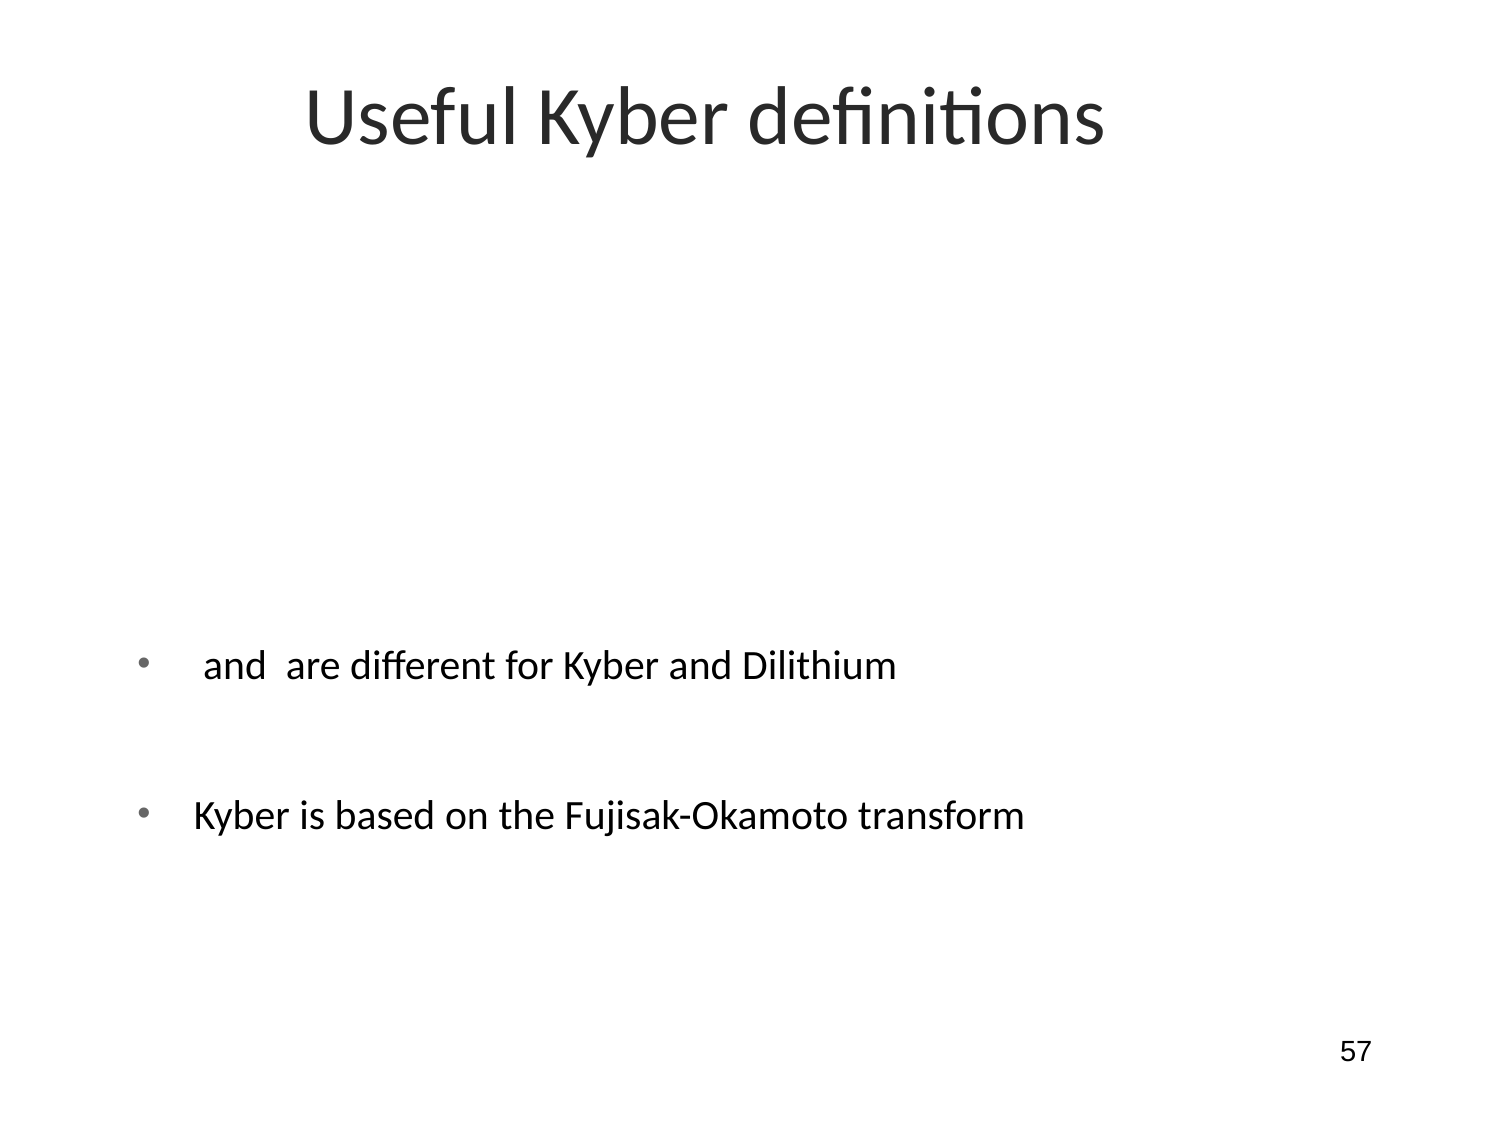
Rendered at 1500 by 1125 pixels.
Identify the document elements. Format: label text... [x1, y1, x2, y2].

slide_number 57 [1074, 1024, 1388, 1101]
text_box Useful Kyber definitions [50, 22, 1361, 213]
